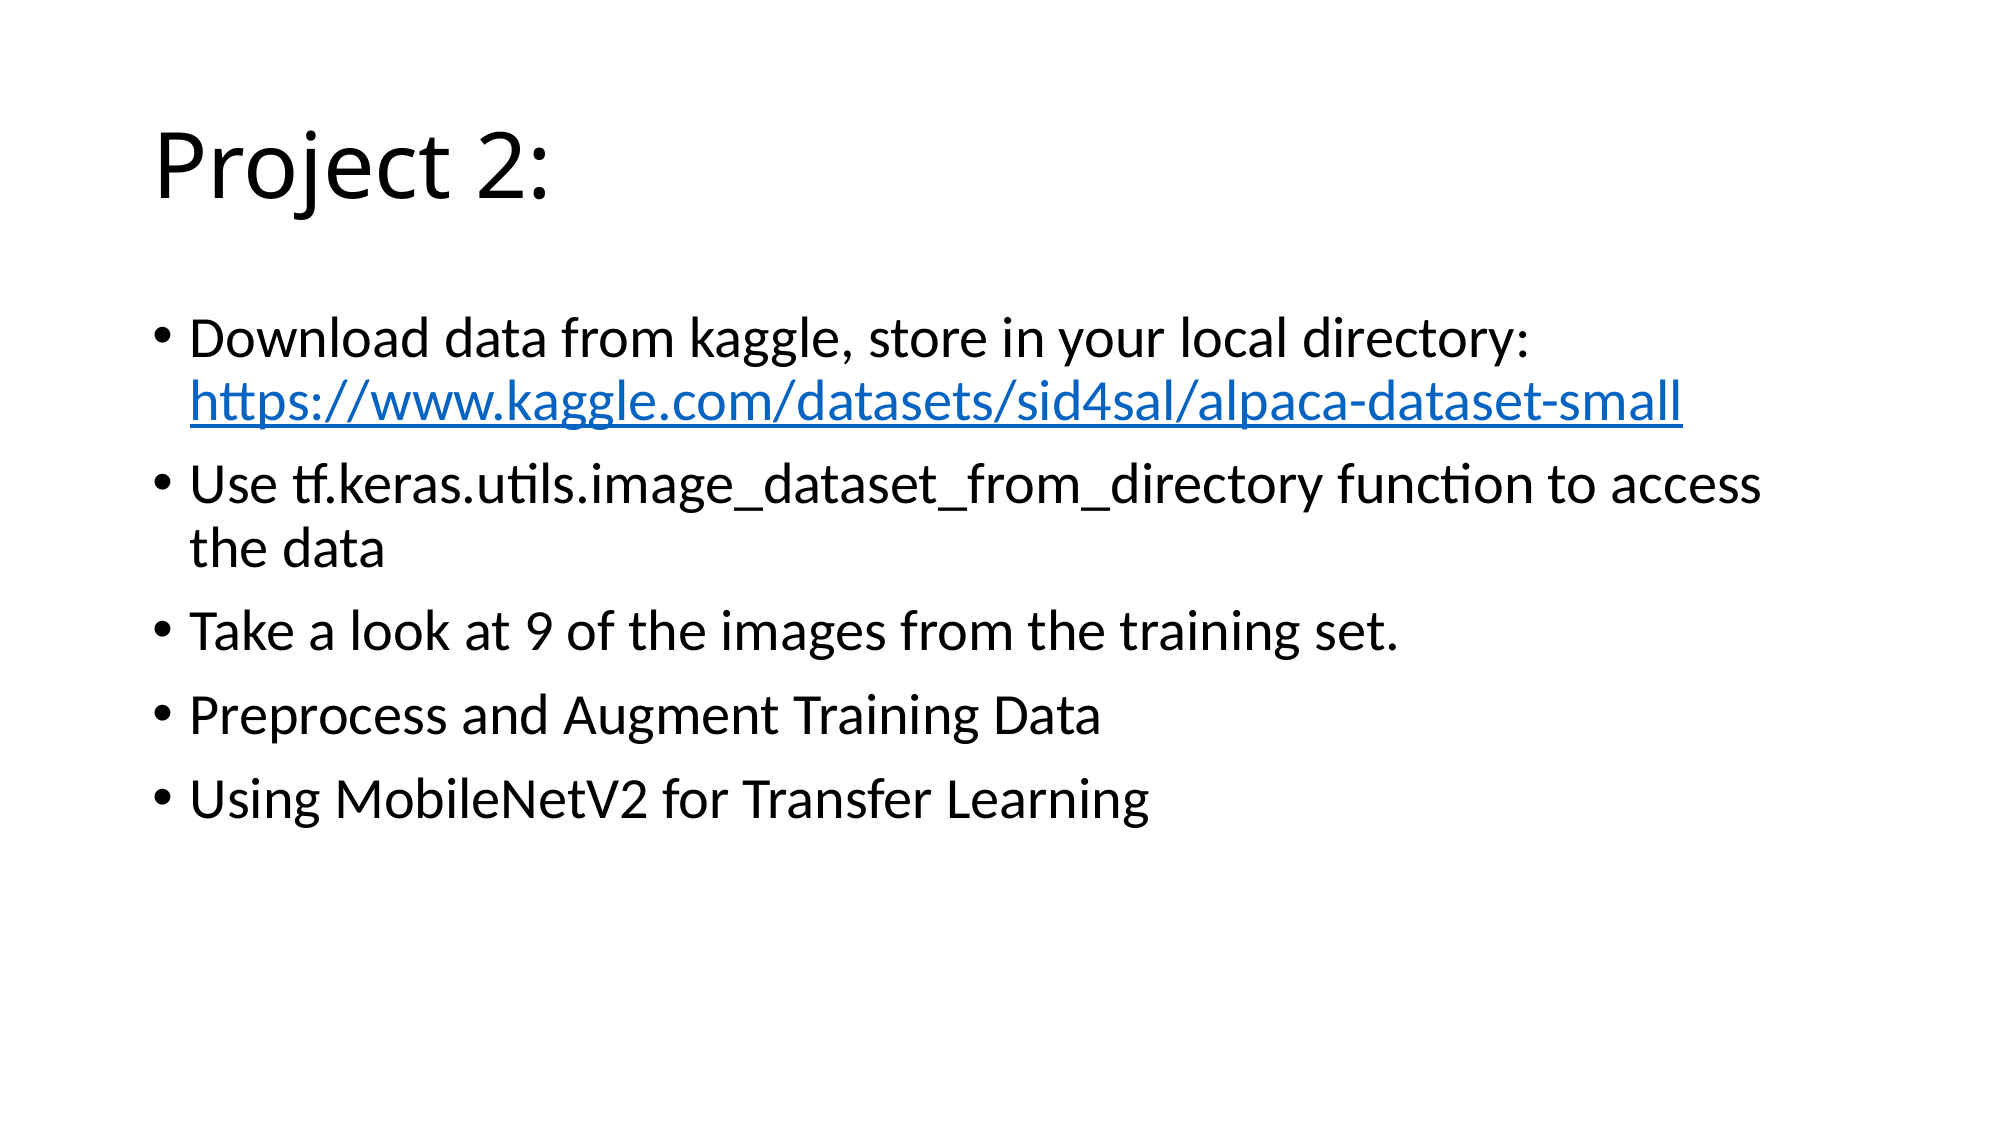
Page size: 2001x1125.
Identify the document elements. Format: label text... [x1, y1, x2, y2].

title Project 2: [137, 59, 1863, 278]
list Download data from kaggle, store in your local directory: https://www.kaggle.com/datasets/sid4sal/alpaca-dataset-small Use tf.keras.utils.image_dataset_from_directory function to access the data Take a look at 9 of the images from the training set. Preprocess and Augment Training Data Using MobileNetV2 for Transfer Learning [137, 299, 1863, 1014]
